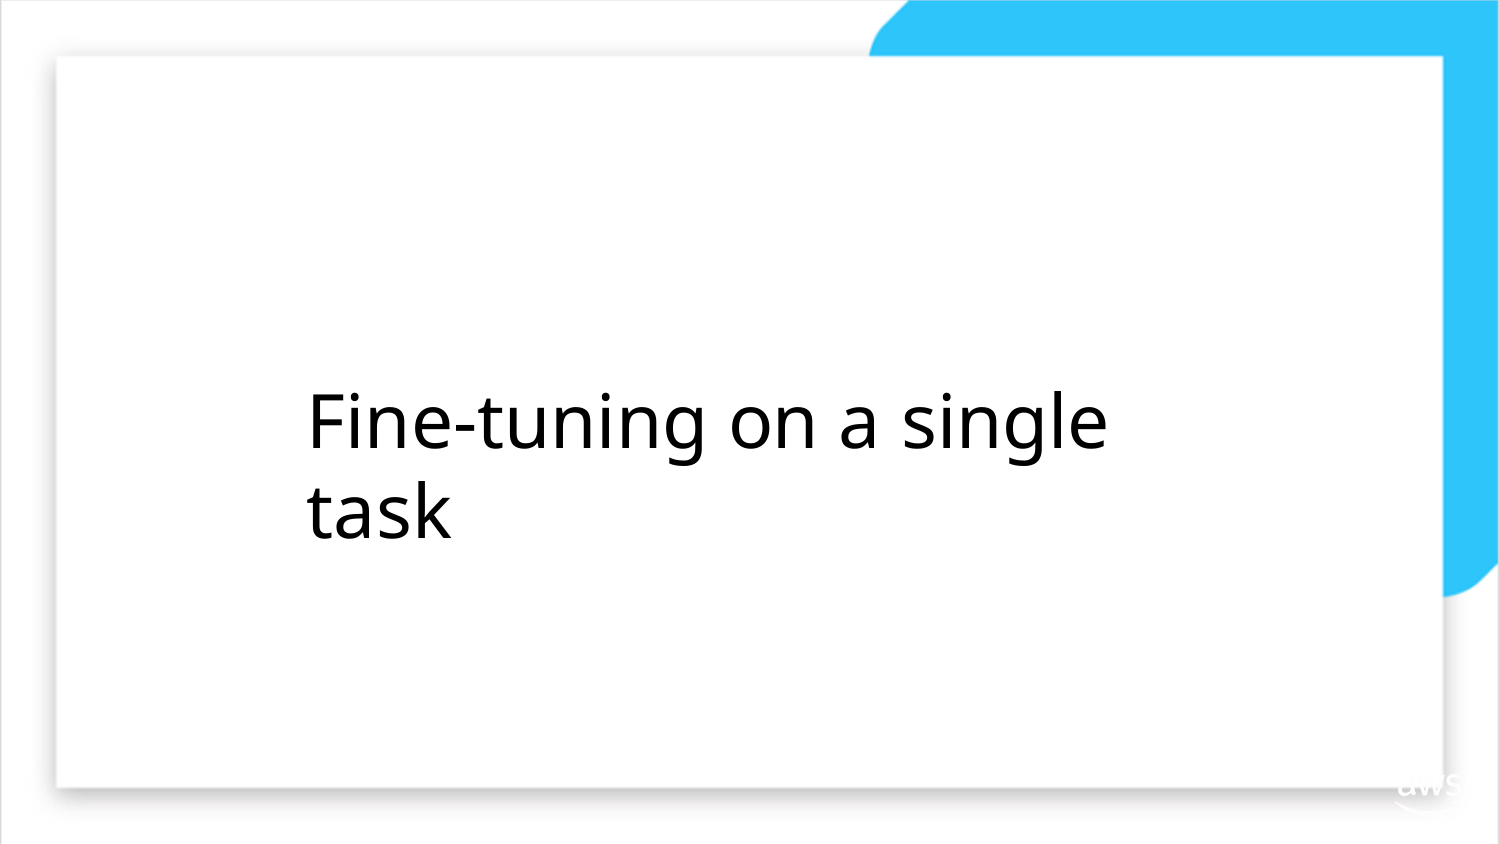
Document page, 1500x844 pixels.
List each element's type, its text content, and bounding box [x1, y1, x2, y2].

title Fine-tuning on a single task [305, 372, 1195, 554]
picture [0, 0, 1500, 844]
